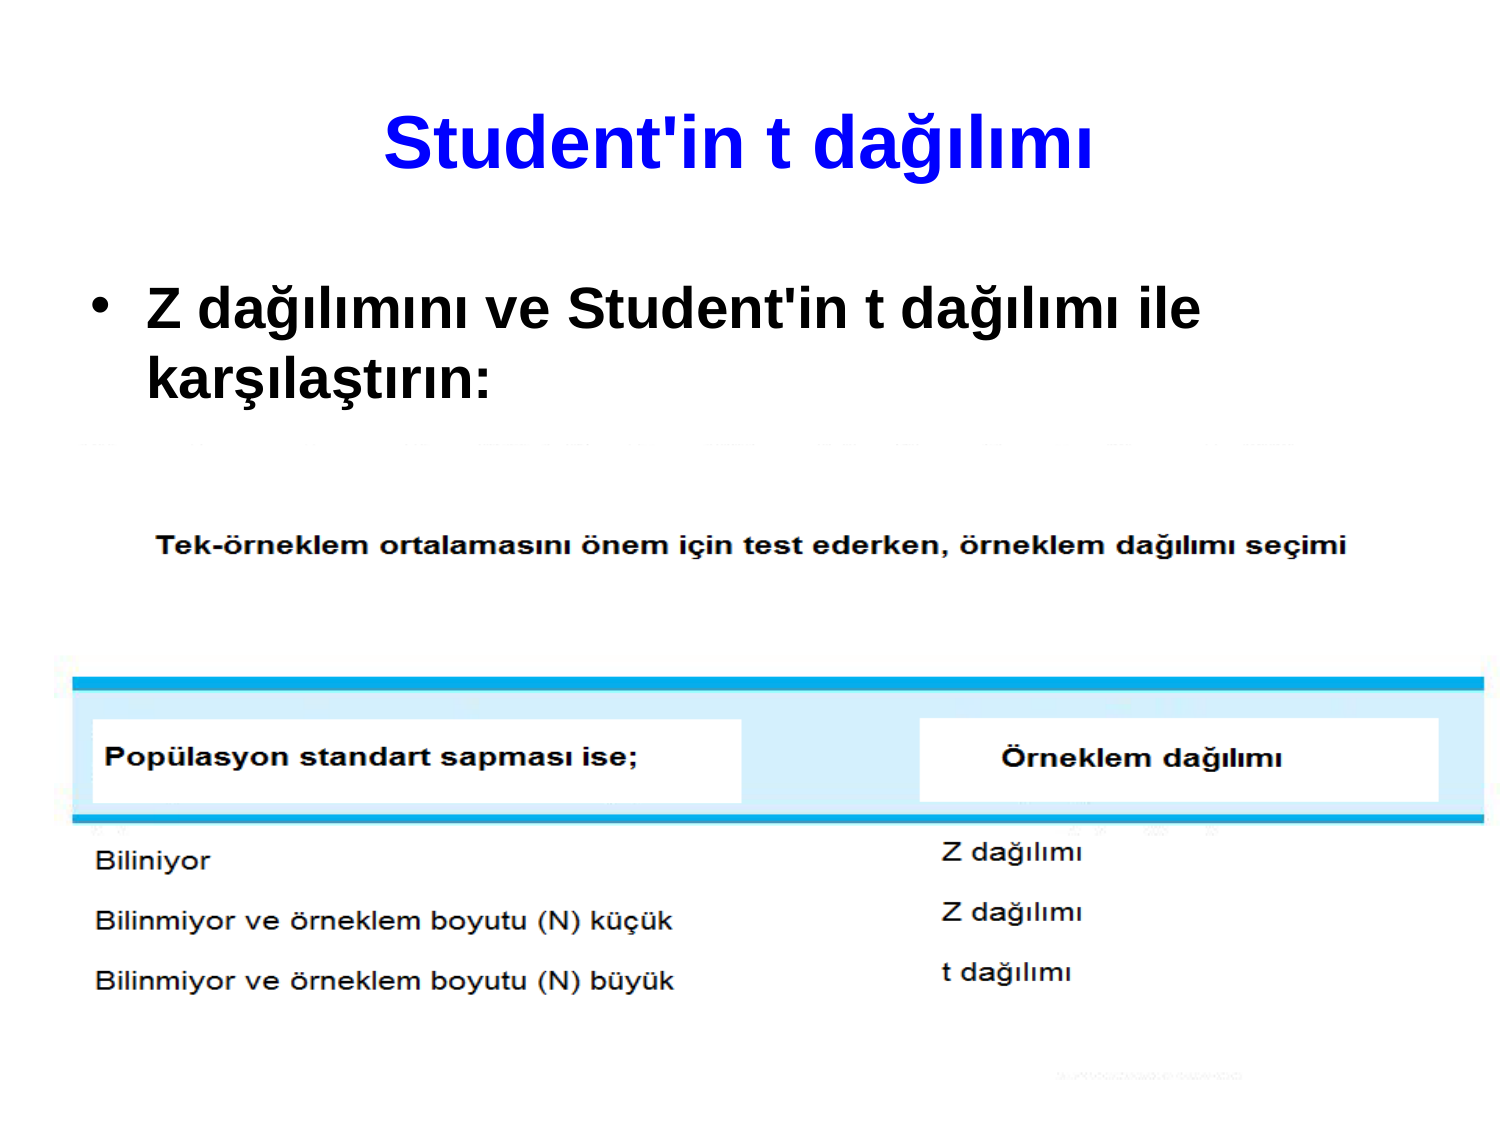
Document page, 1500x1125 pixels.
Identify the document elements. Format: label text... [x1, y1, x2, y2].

list Z dağılımını ve Student'in t dağılımı ile karşılaştırın: [75, 262, 1425, 442]
title Student'in t dağılımı [75, 45, 1425, 233]
picture [54, 444, 1500, 1121]
